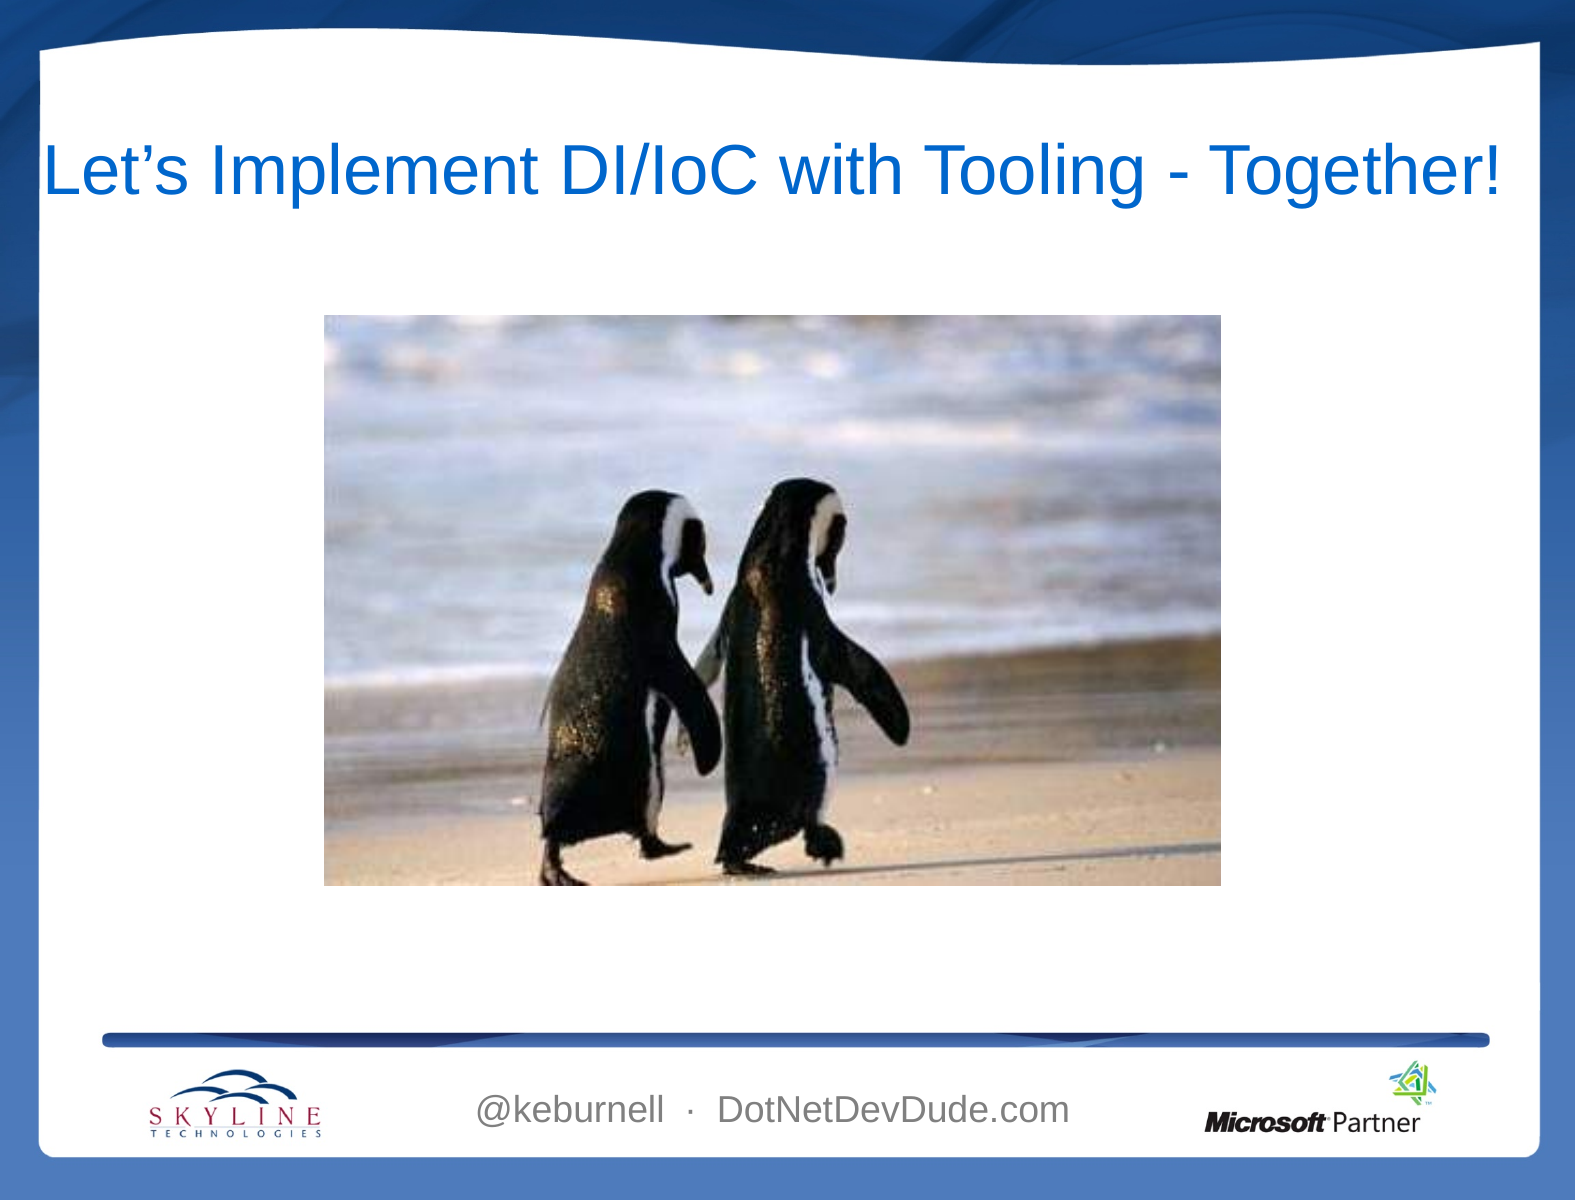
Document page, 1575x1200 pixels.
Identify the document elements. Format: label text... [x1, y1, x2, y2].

text_box @keburnell ∙ DotNetDevDude.com [399, 1077, 1146, 1138]
title Let’s Implement DI/IoC with Tooling - Together! [25, 97, 1559, 236]
picture [0, 0, 1575, 1200]
